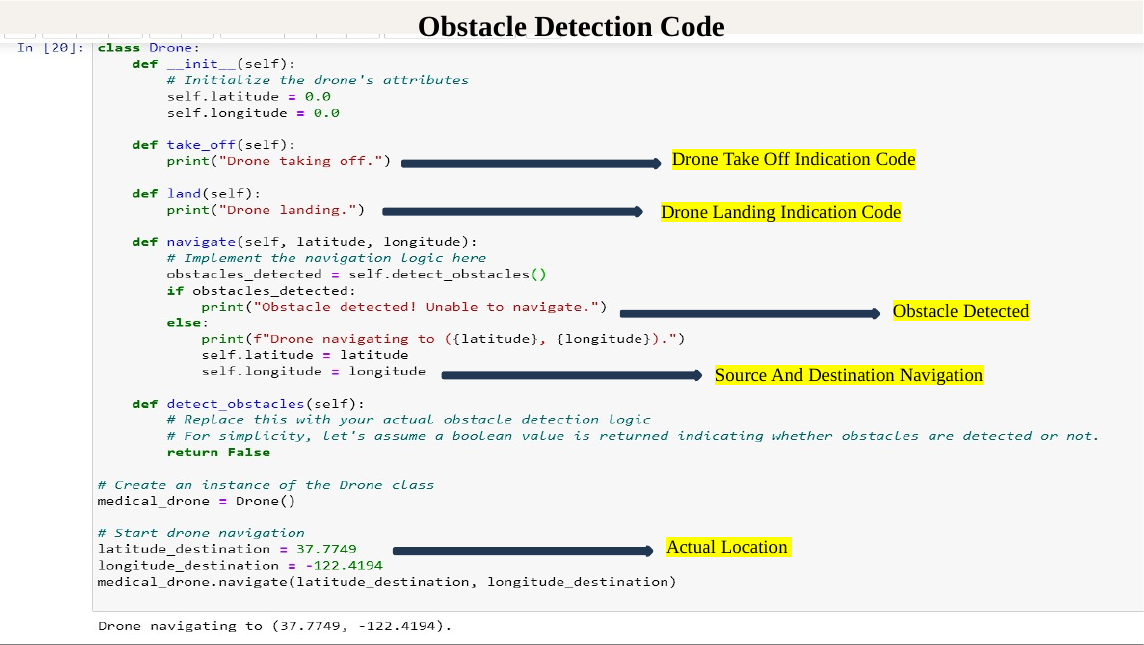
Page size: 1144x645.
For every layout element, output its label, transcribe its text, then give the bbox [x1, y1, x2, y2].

picture [0, 34, 1144, 645]
text_box Obstacle Detection Code [403, 0, 741, 33]
